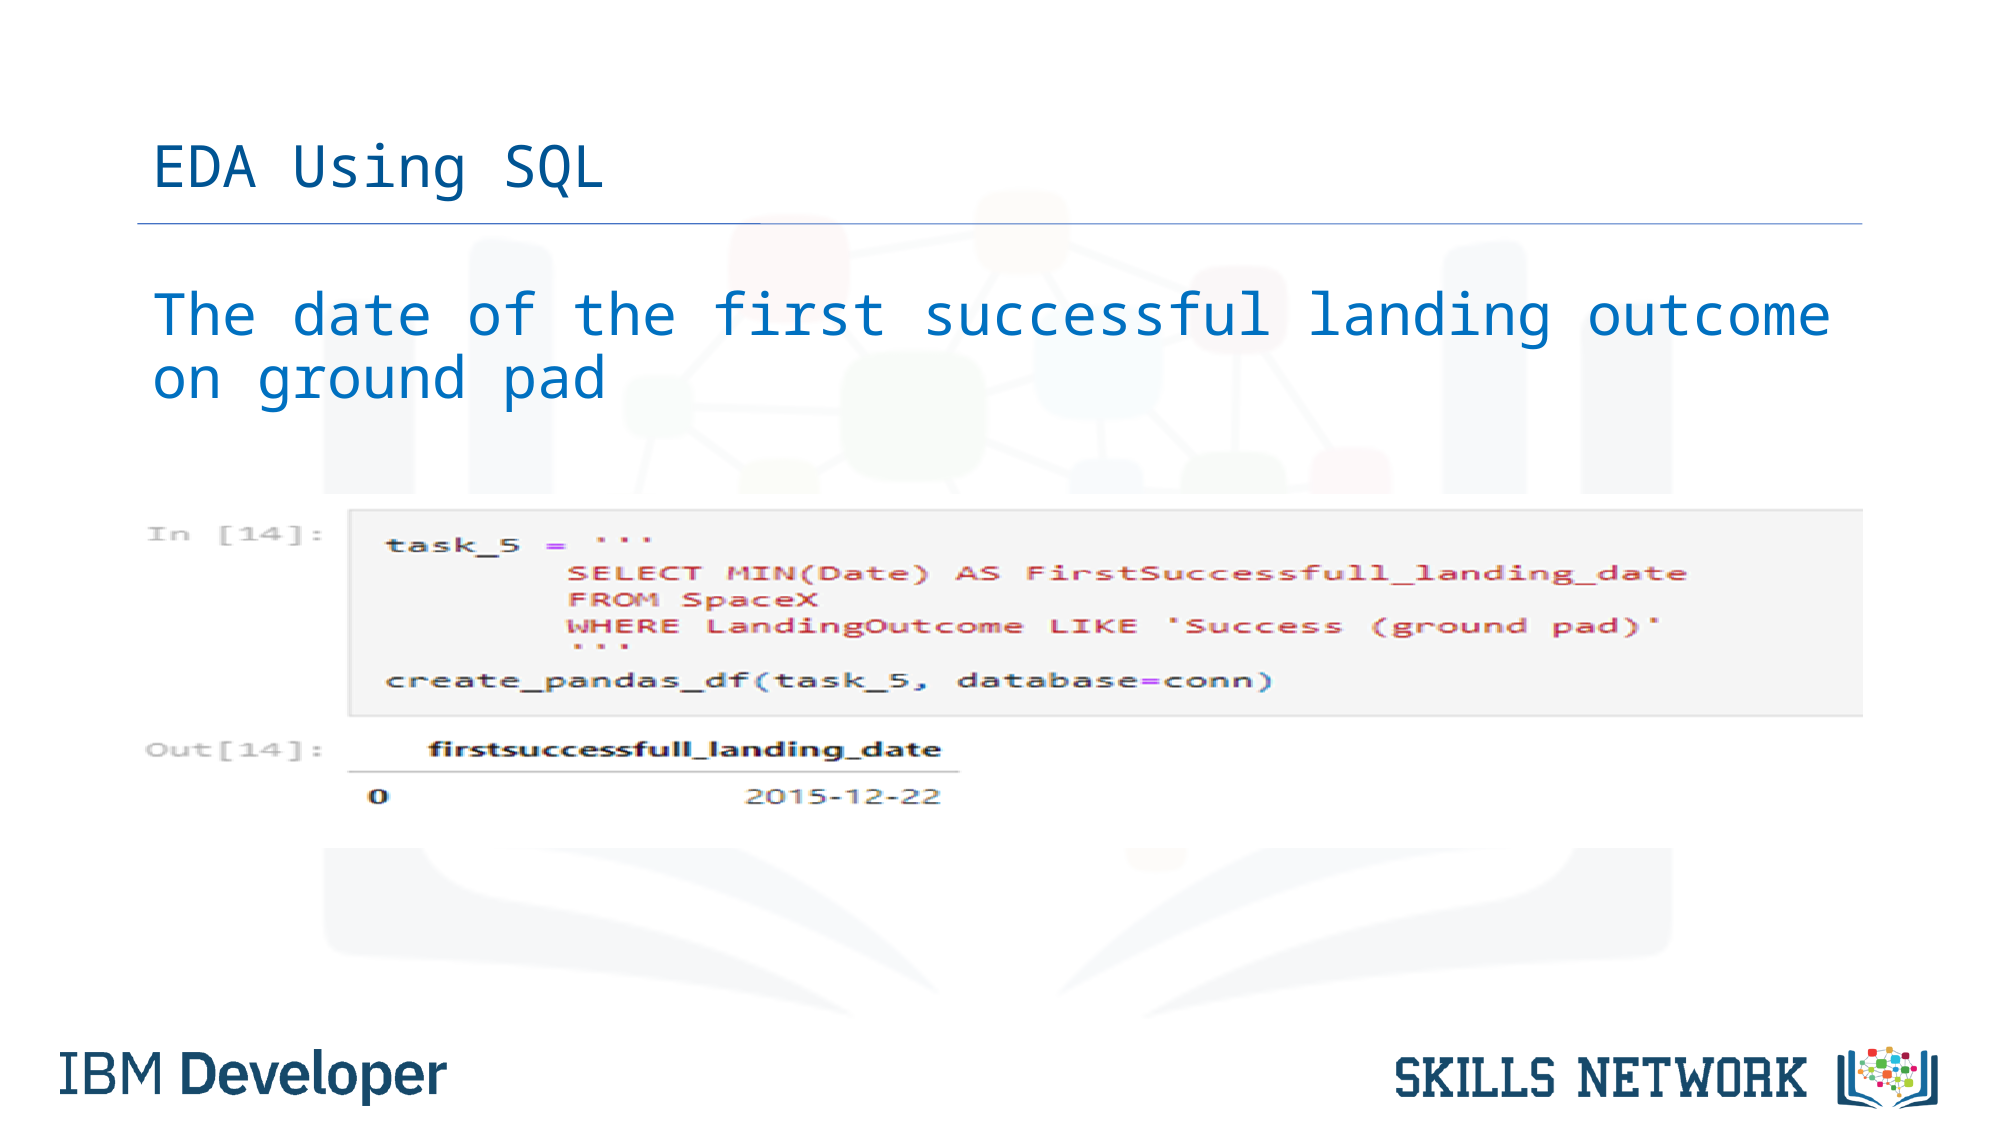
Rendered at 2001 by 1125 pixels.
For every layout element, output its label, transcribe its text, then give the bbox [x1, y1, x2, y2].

list The date of the first successful landing outcome on ground pad [137, 277, 1863, 494]
picture [55, 1045, 459, 1108]
picture [1390, 1045, 1945, 1111]
picture [137, 494, 1863, 848]
title EDA Using SQL [137, 59, 1863, 277]
